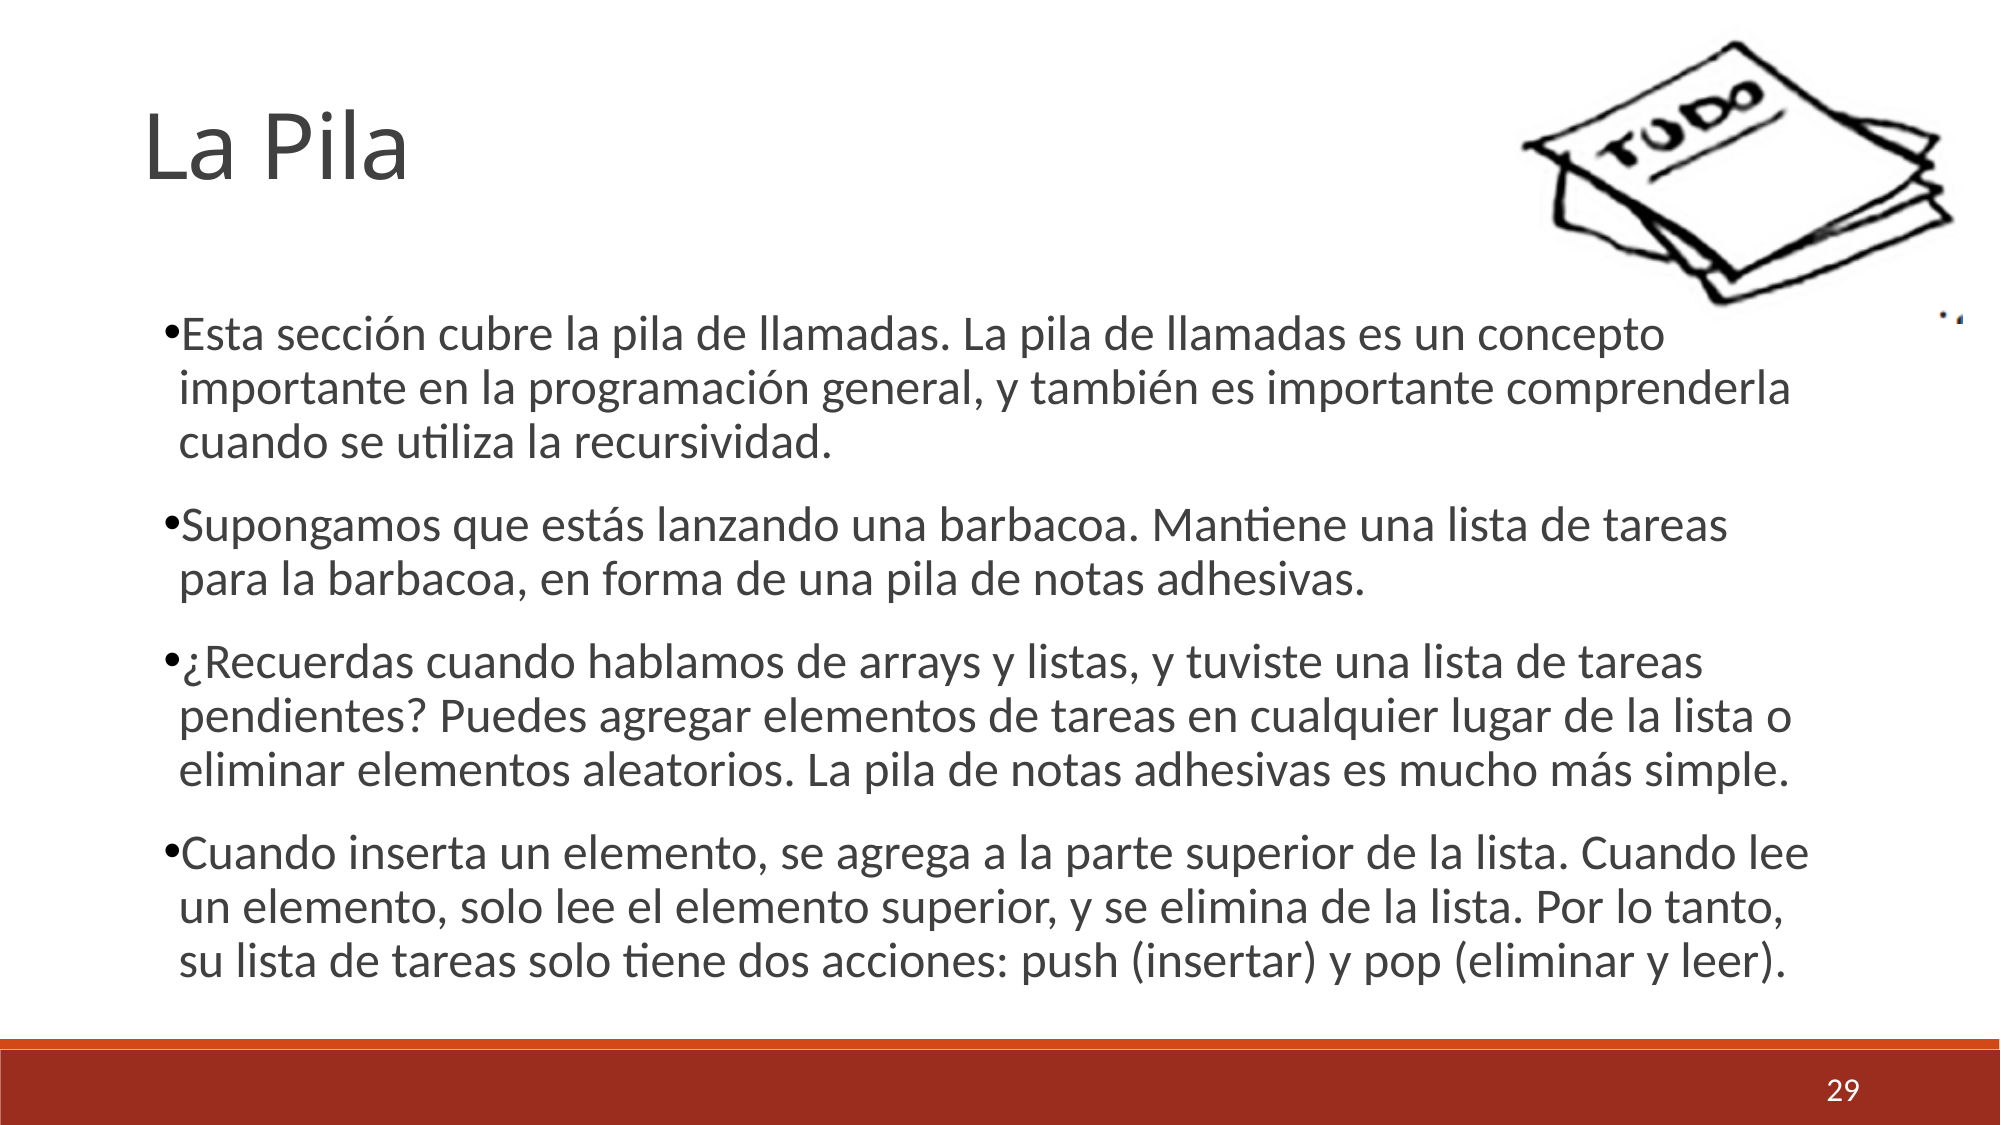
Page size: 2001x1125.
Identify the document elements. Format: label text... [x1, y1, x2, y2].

text_box Esta sección cubre la pila de llamadas. La pila de llamadas es un concepto importante en la programación general, y también es importante comprenderla cuando se utiliza la recursividad. Supongamos que estás lanzando una barbacoa. Mantiene una lista de tareas para la barbacoa, en forma de una pila de notas adhesivas. ¿Recuerdas cuando hablamos de arrays y listas, y tuviste una lista de tareas pendientes? Puedes agregar elementos de tareas en cualquier lugar de la lista o eliminar elementos aleatorios. La pila de notas adhesivas es mucho más simple. Cuando inserta un elemento, se agrega a la parte superior de la lista. Cuando lee un elemento, solo lee el elemento superior, y se elimina de la lista. Por lo tanto, su lista de tareas solo tiene dos acciones: push (insertar) y pop (eliminar y leer). [148, 299, 1845, 975]
slide_number 29 [126, 1061, 1875, 1115]
text_box La Pila [126, 97, 1497, 237]
picture [1499, 13, 1963, 325]
